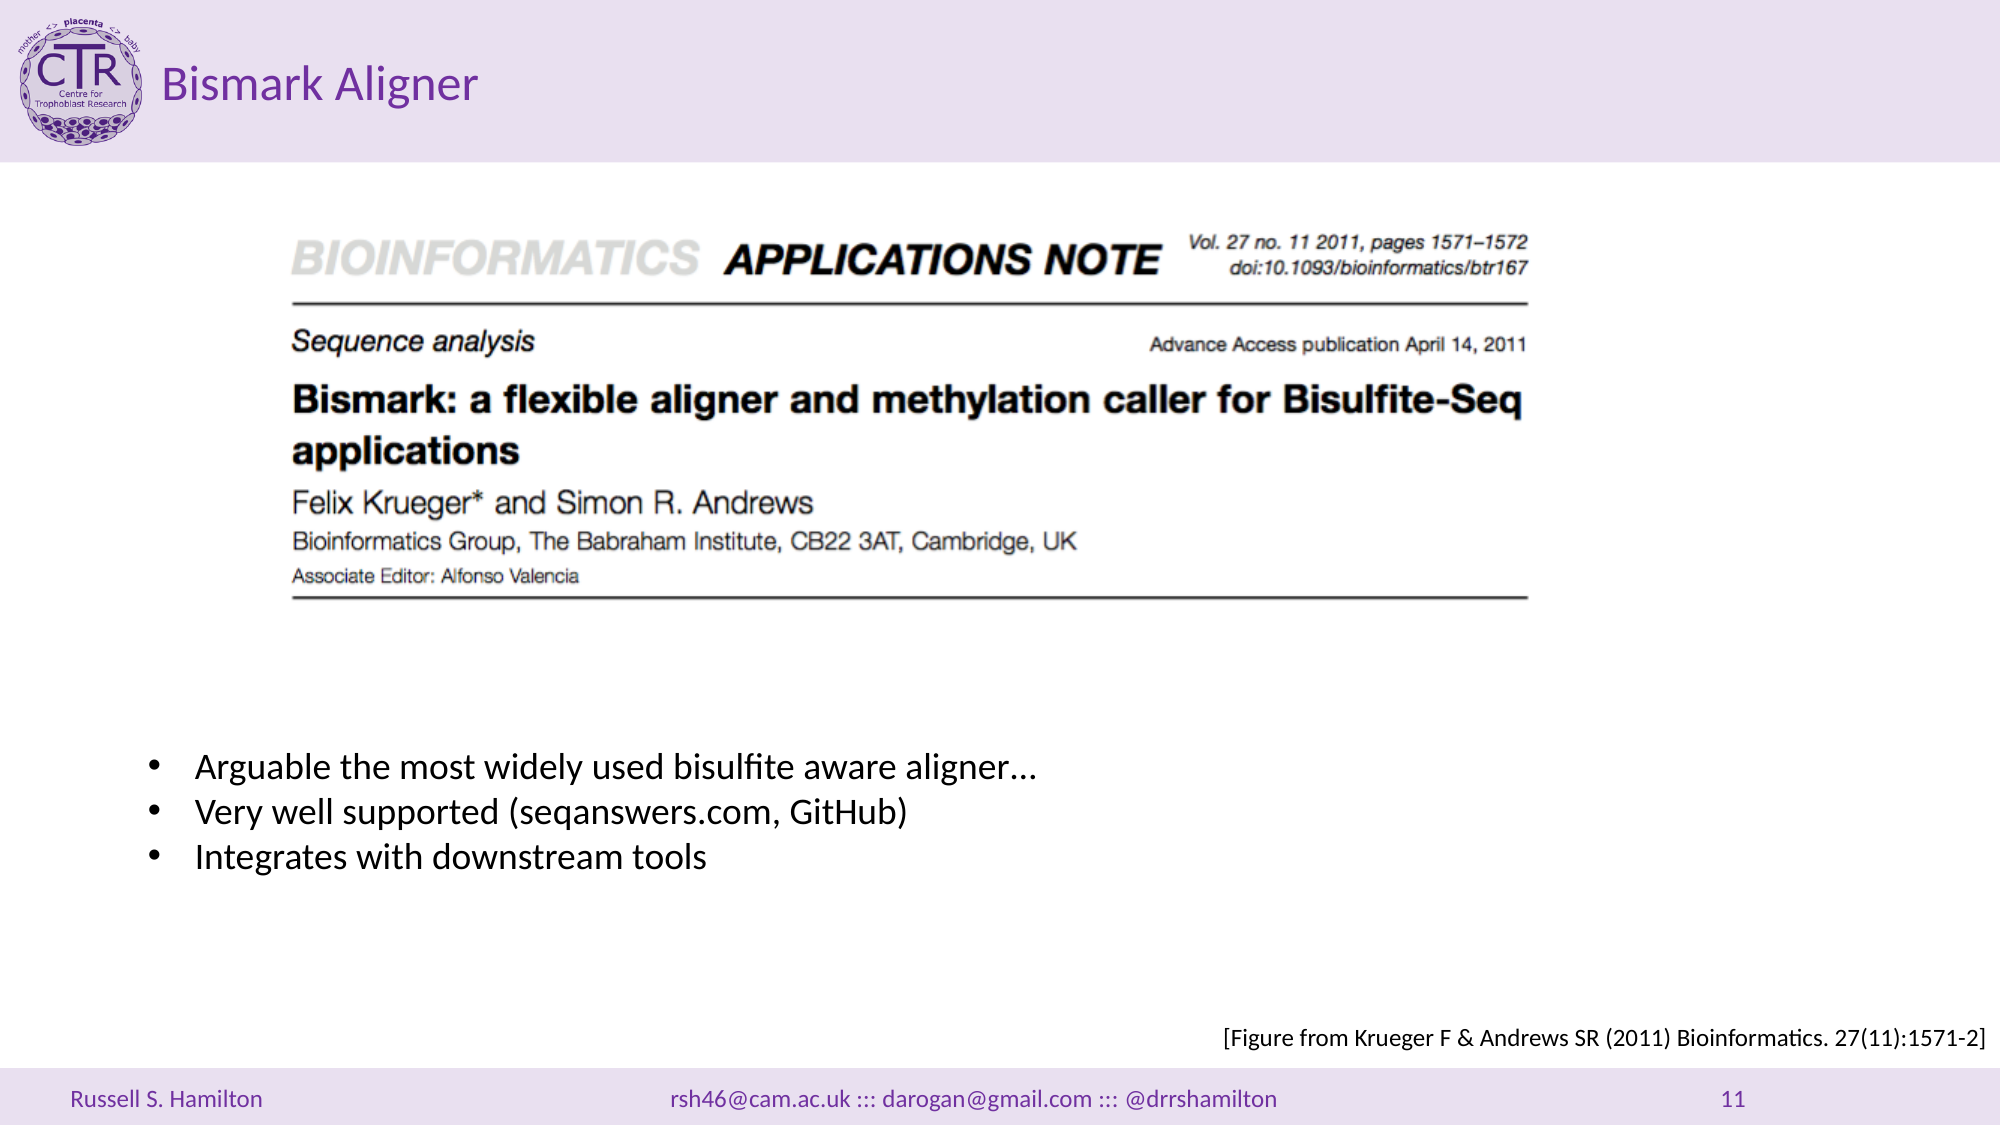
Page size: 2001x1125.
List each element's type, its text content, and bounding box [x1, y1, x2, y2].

picture [283, 219, 1541, 616]
text_box [0, 1067, 2000, 1125]
picture [11, 16, 146, 146]
text_box Bismark Aligner [146, 43, 495, 118]
text_box Arguable the most widely used bisulfite aware aligner… Very well supported (seqanswers.com, GitHub) Integrates with downstream tools [133, 734, 1052, 885]
text_box [Figure from Krueger F & Andrews SR (2011) Bioinformatics. 27(11):1571-2] [1208, 1014, 2000, 1059]
text_box [0, 0, 2000, 163]
text_box Russell S. Hamilton rsh46@cam.ac.uk ::: darogan@gmail.com ::: @drrshamilton 11 [55, 1074, 1910, 1120]
